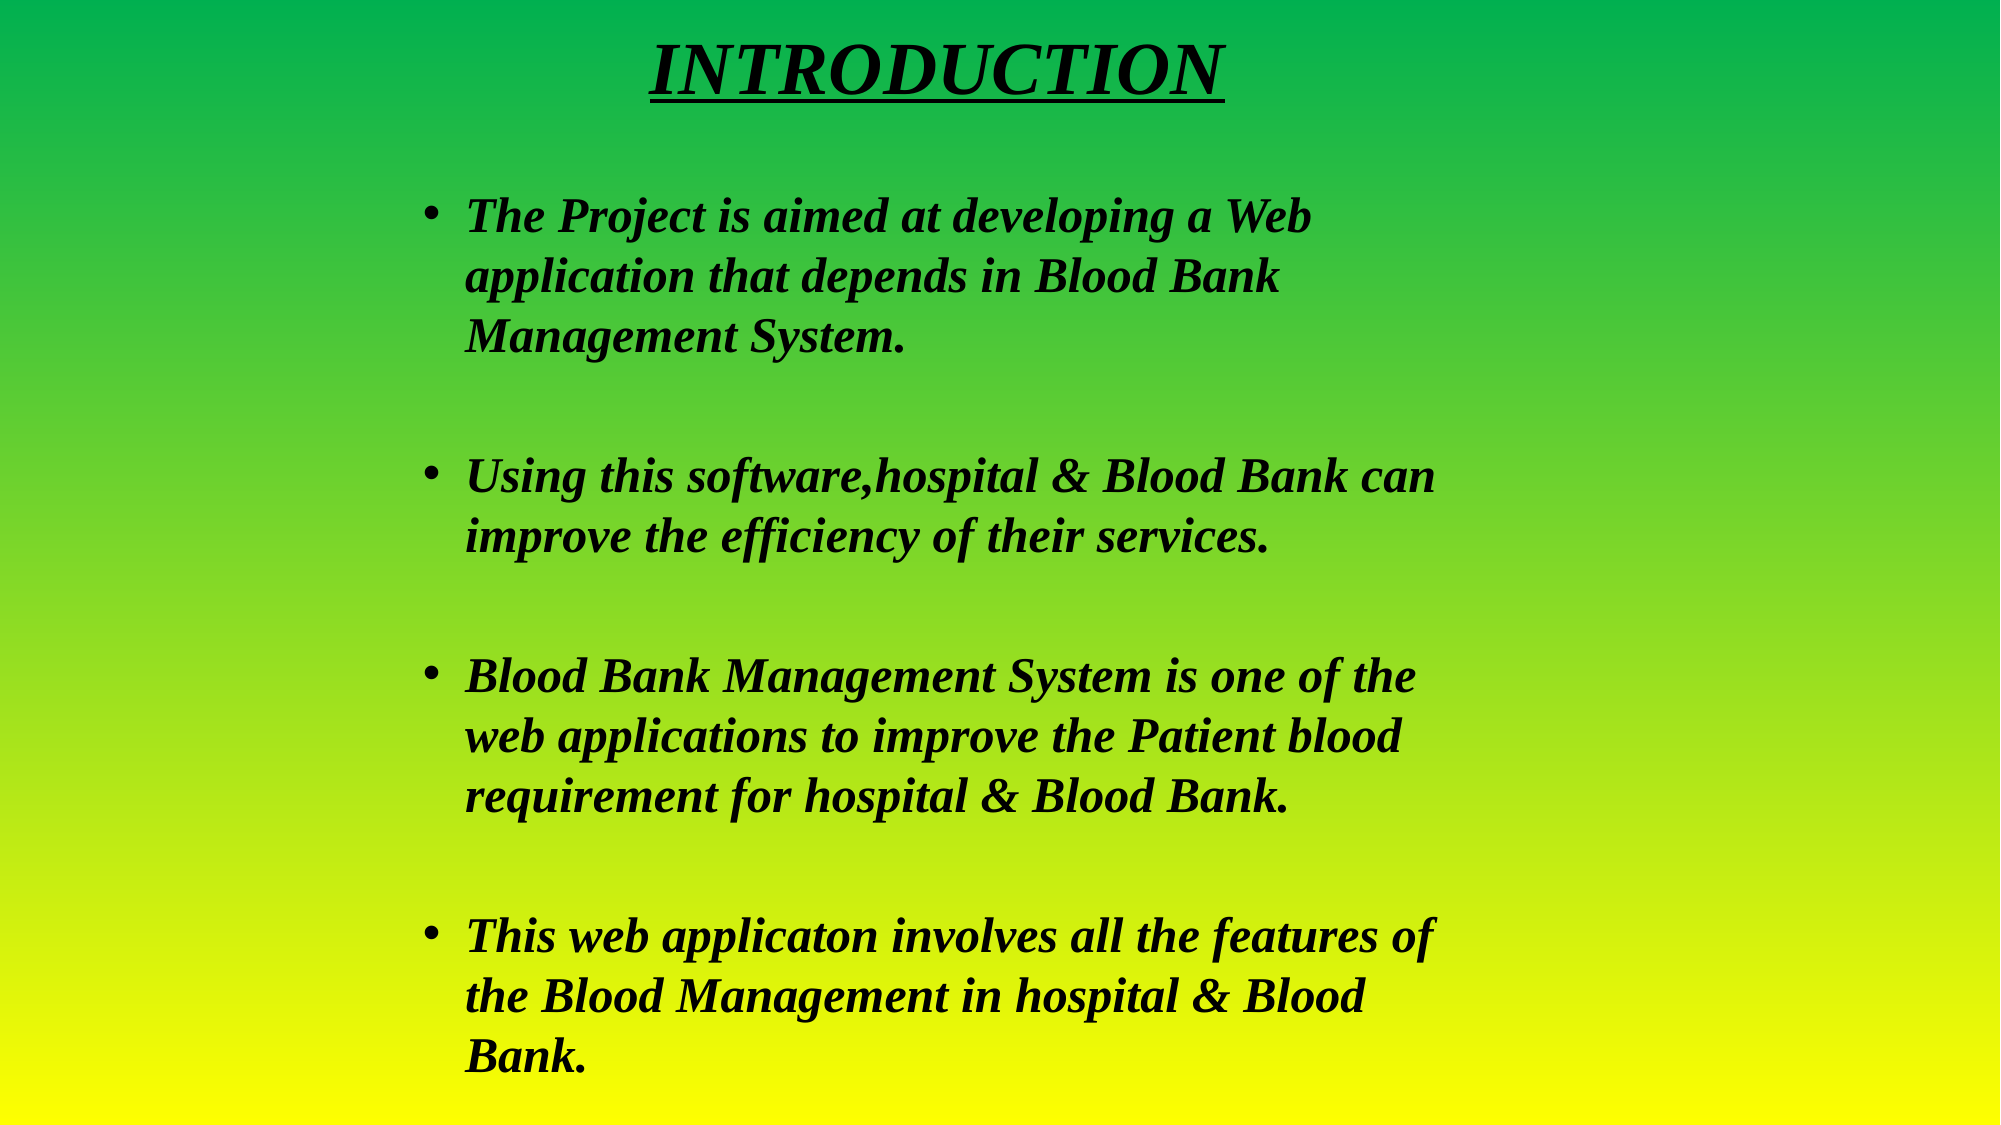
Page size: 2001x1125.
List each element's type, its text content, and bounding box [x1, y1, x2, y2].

list The Project is aimed at developing a Web application that depends in Blood Bank Management System. Using this software,hospital & Blood Bank can improve the efficiency of their services. Blood Bank Management System is one of the web applications to improve the Patient blood requirement for hospital & Blood Bank. This web applicaton involves all the features of the Blood Management in hospital & Blood Bank. [407, 174, 1468, 766]
text_box INTRODUCTION [374, 12, 1500, 118]
